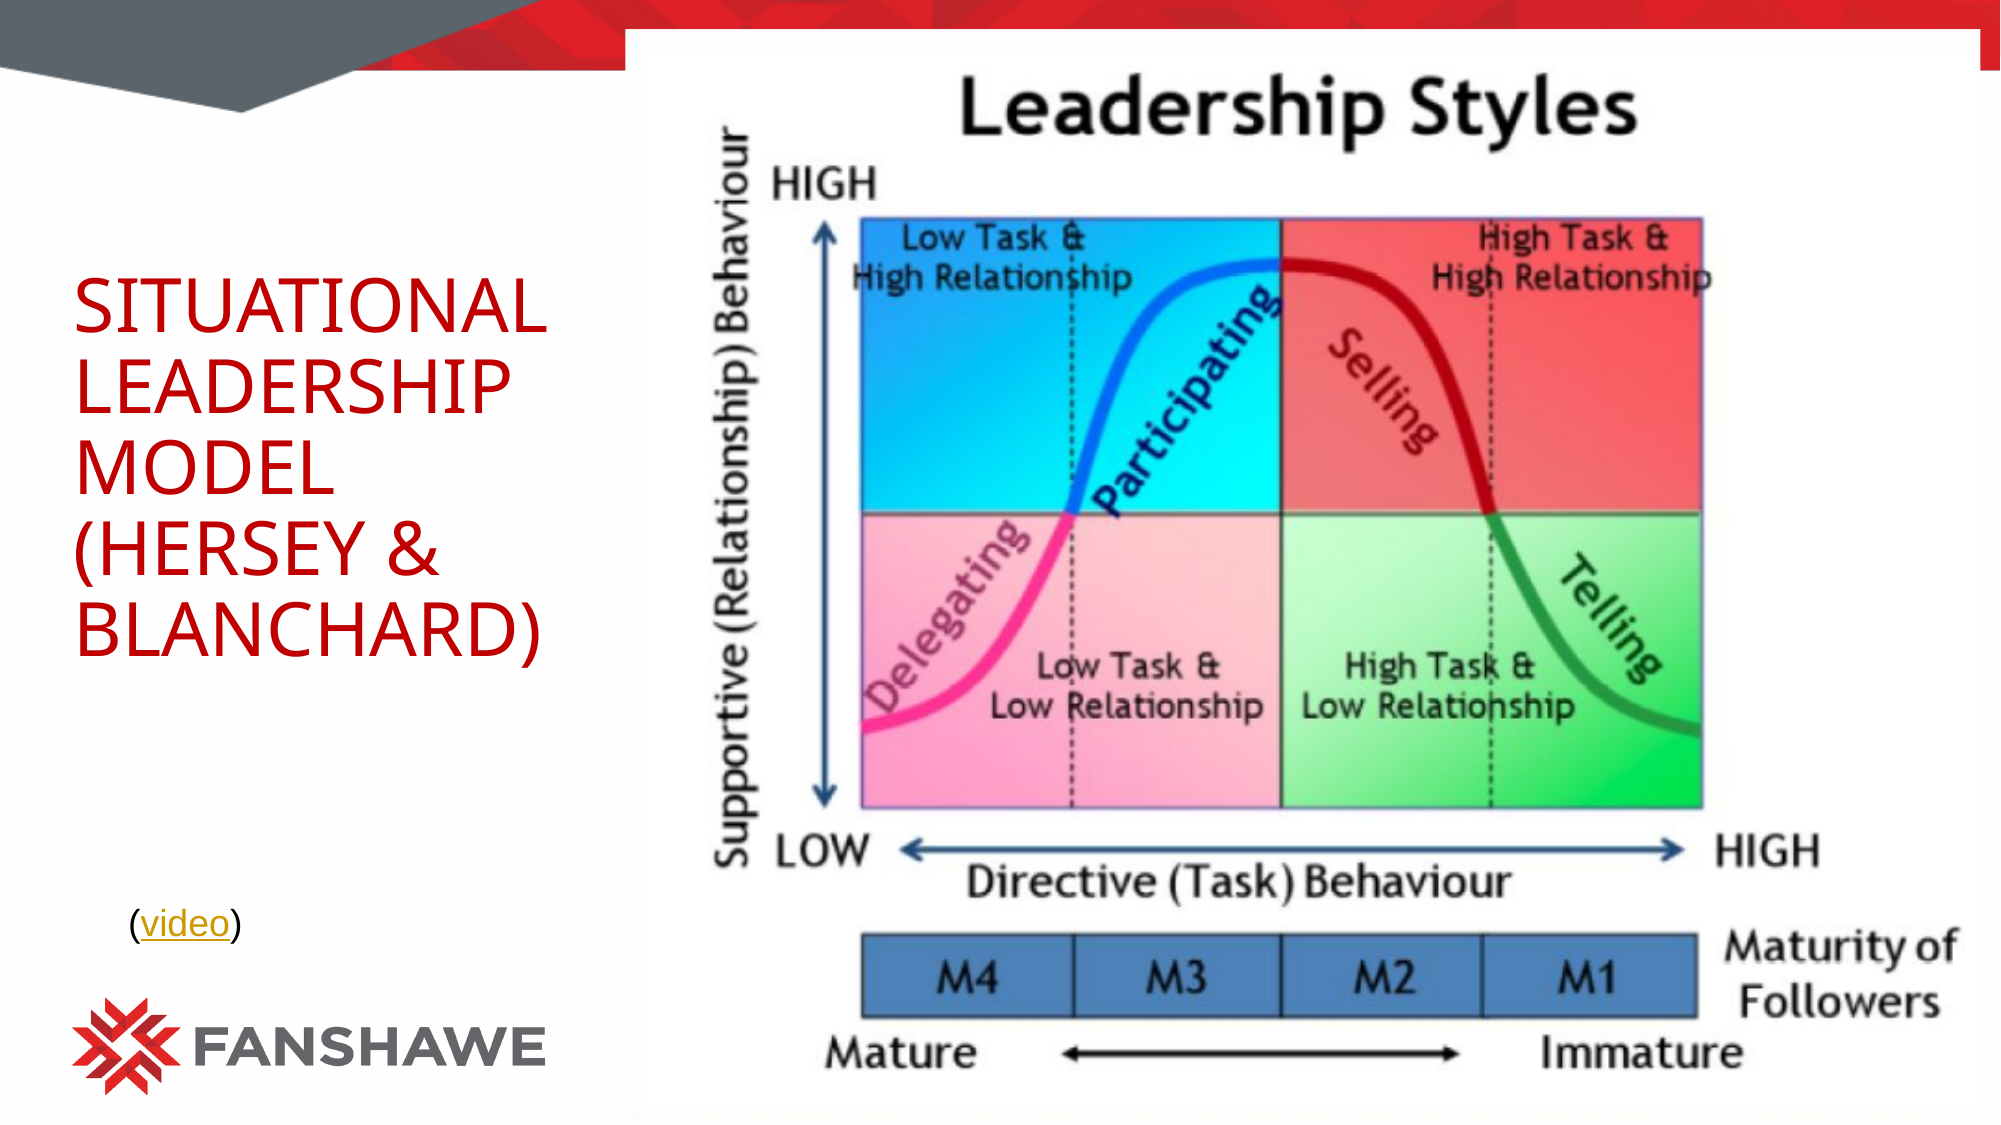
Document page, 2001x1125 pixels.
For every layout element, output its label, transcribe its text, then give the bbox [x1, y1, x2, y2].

picture [0, 0, 2001, 1125]
text_box (video) [113, 892, 258, 952]
title Situational Leadership Model (Hersey & Blanchard) [73, 212, 580, 673]
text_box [625, 29, 1981, 1120]
